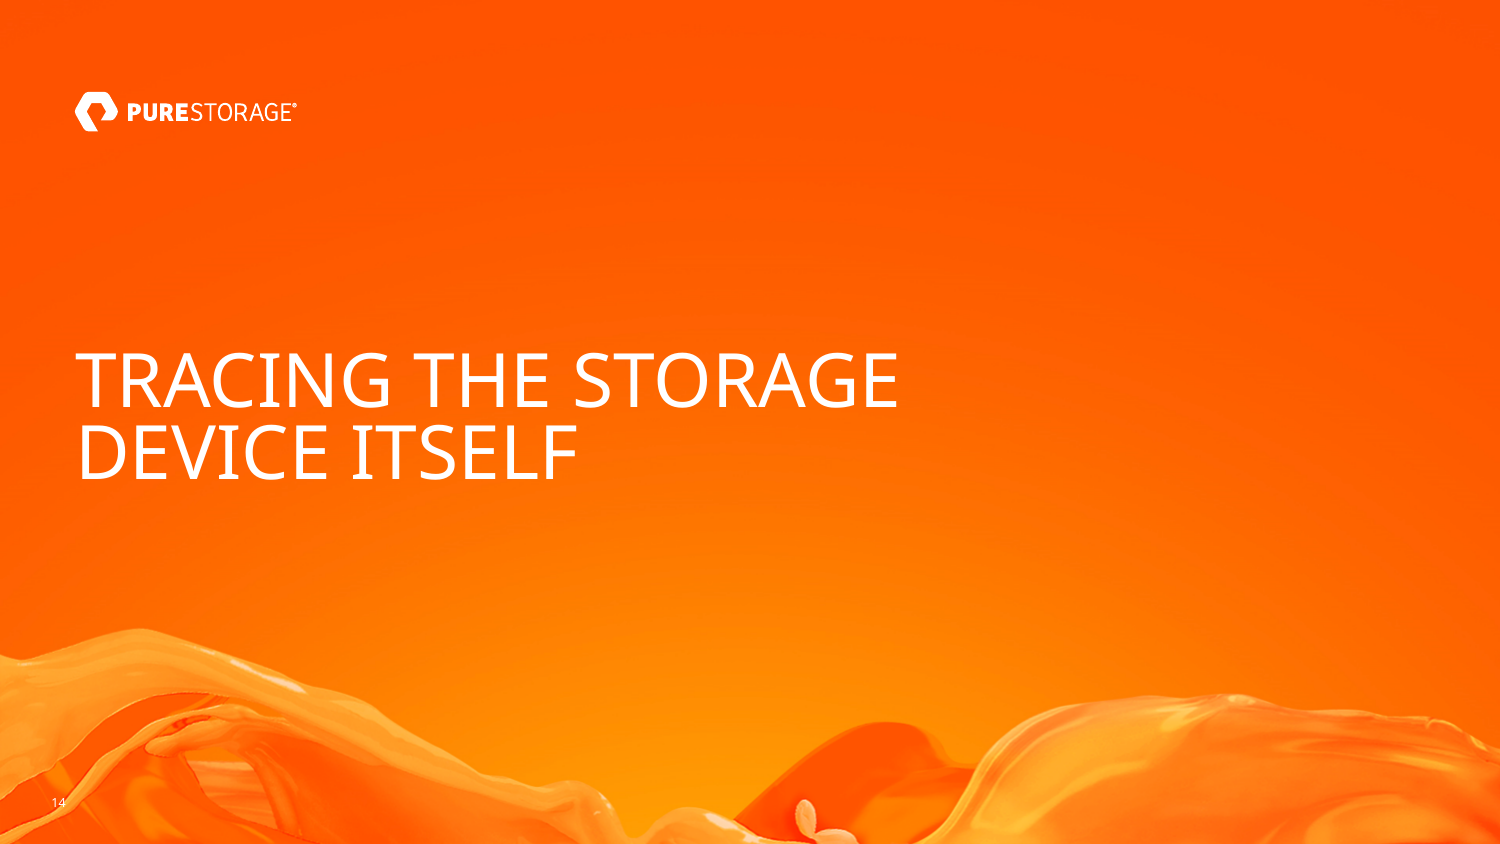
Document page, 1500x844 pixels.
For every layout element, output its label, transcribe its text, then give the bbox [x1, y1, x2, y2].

list TRACING THE STORAGE DEVICE ITSELF [75, 290, 1059, 553]
picture [0, 0, 1500, 844]
